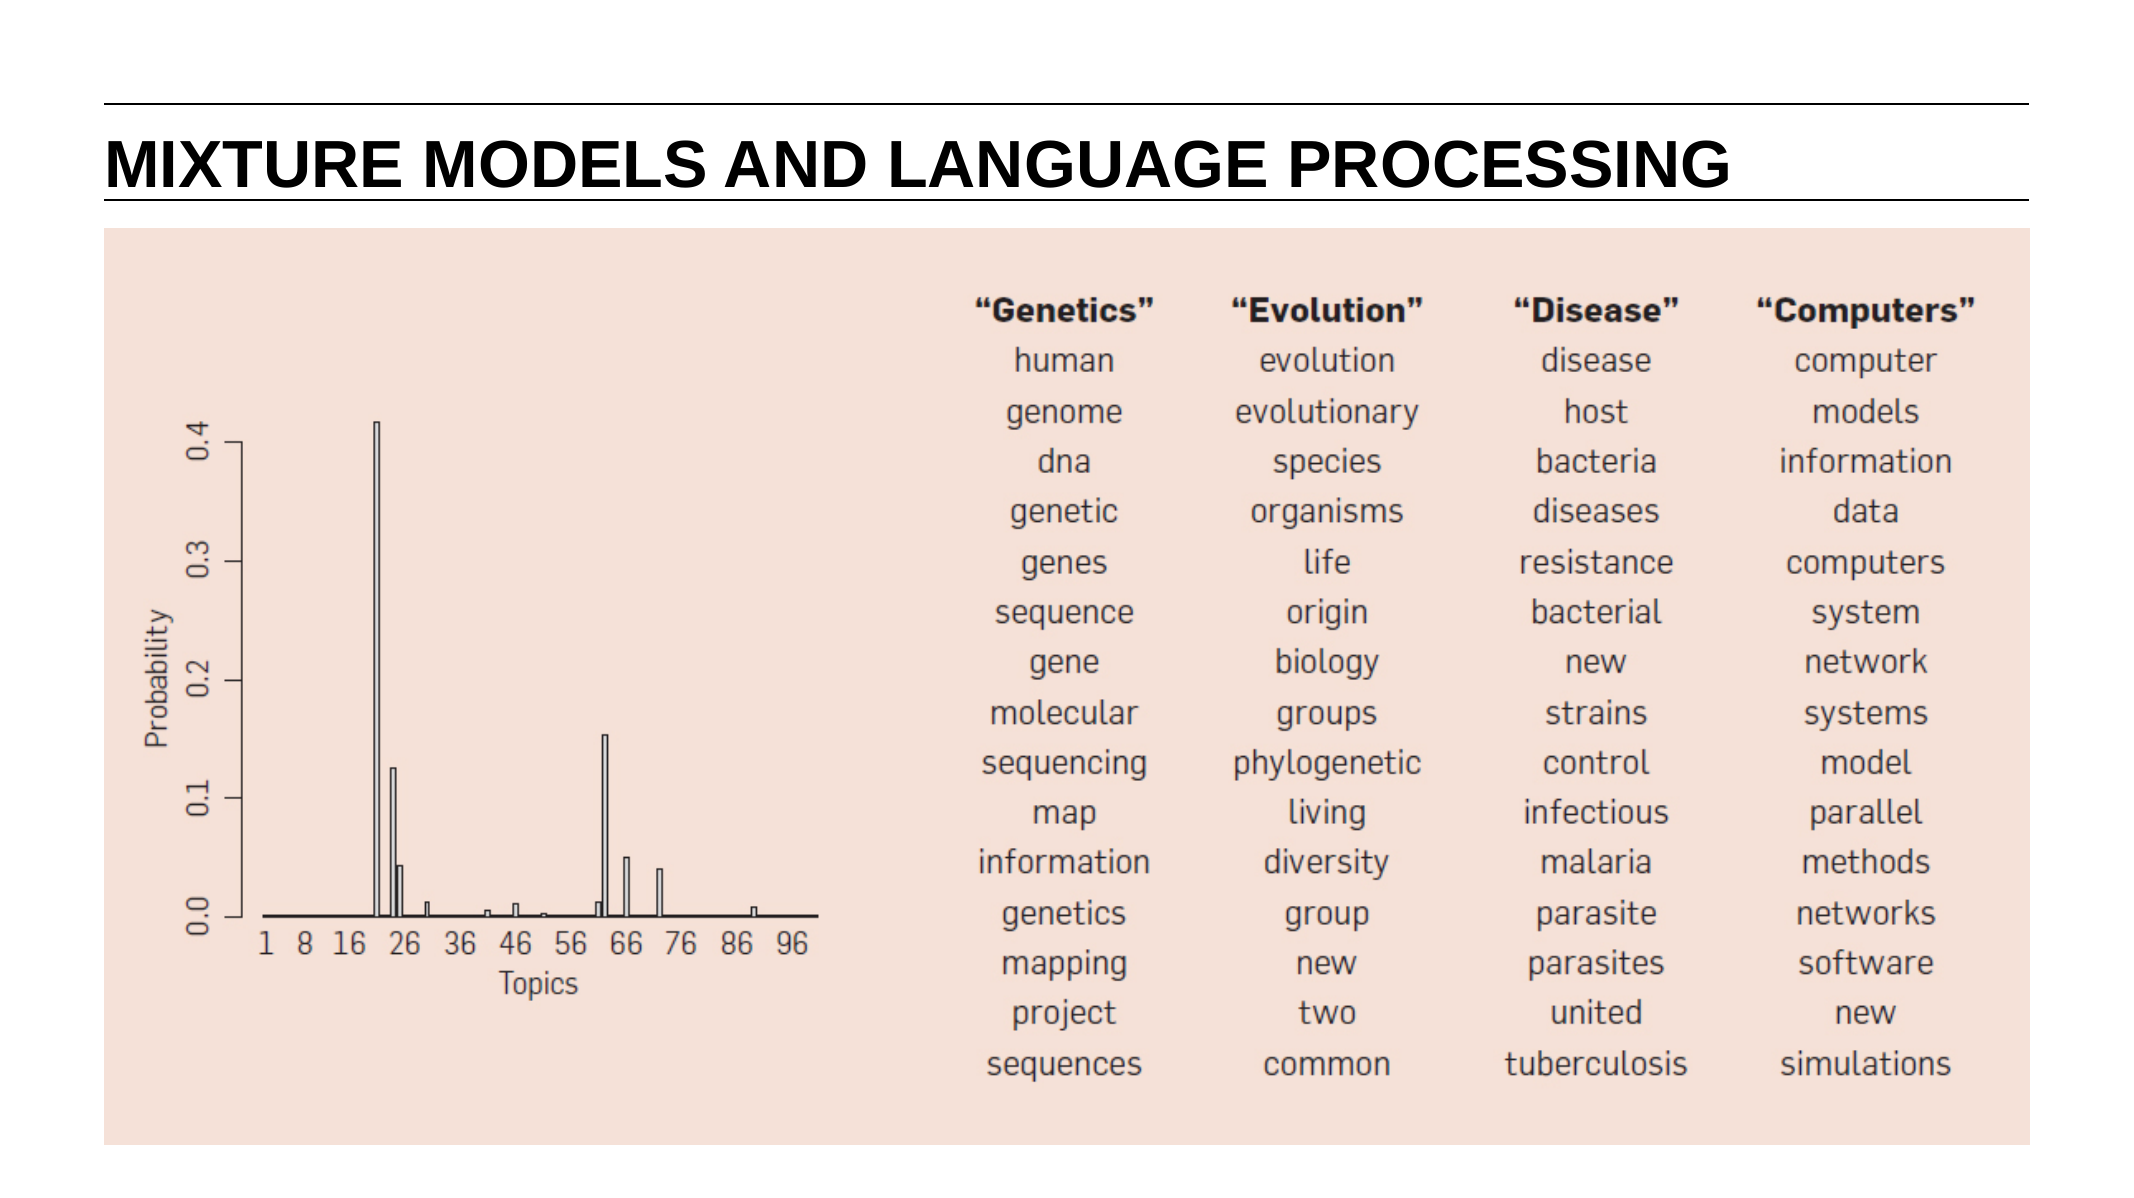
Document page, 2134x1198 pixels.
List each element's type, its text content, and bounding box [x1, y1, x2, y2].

picture [103, 228, 2030, 1145]
text_box MIXTURE MODELS AND LANGUAGE PROCESSING [104, 120, 2030, 192]
